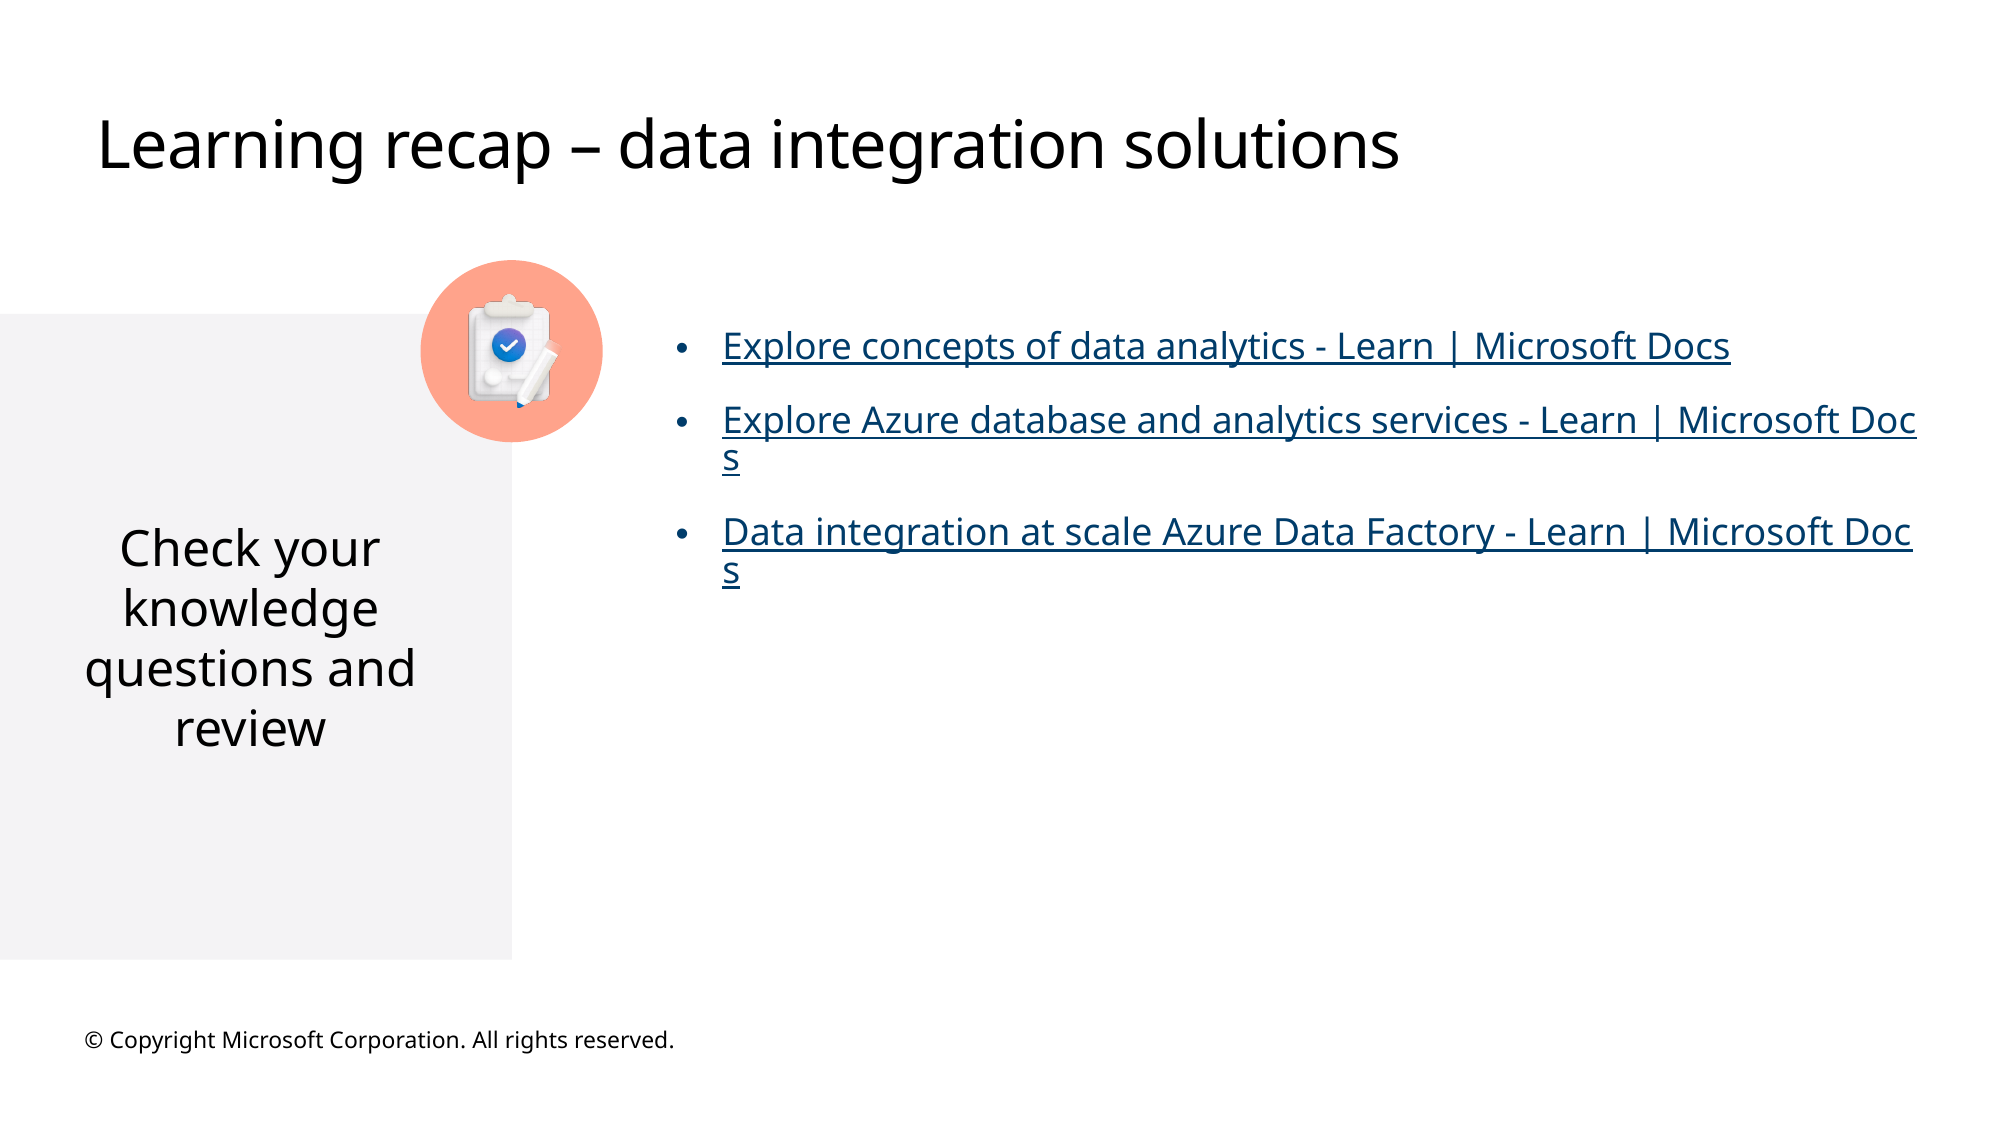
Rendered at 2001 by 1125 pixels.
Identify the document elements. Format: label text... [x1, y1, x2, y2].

title Learning recap – data integration solutions [96, 96, 1441, 177]
text_box Explore concepts of data analytics - Learn | Microsoft Docs Explore Azure database and analytics services - Learn | Microsoft Docs Data integration at scale Azure Data Factory - Learn | Microsoft Docs [675, 322, 1921, 803]
picture [454, 294, 569, 408]
